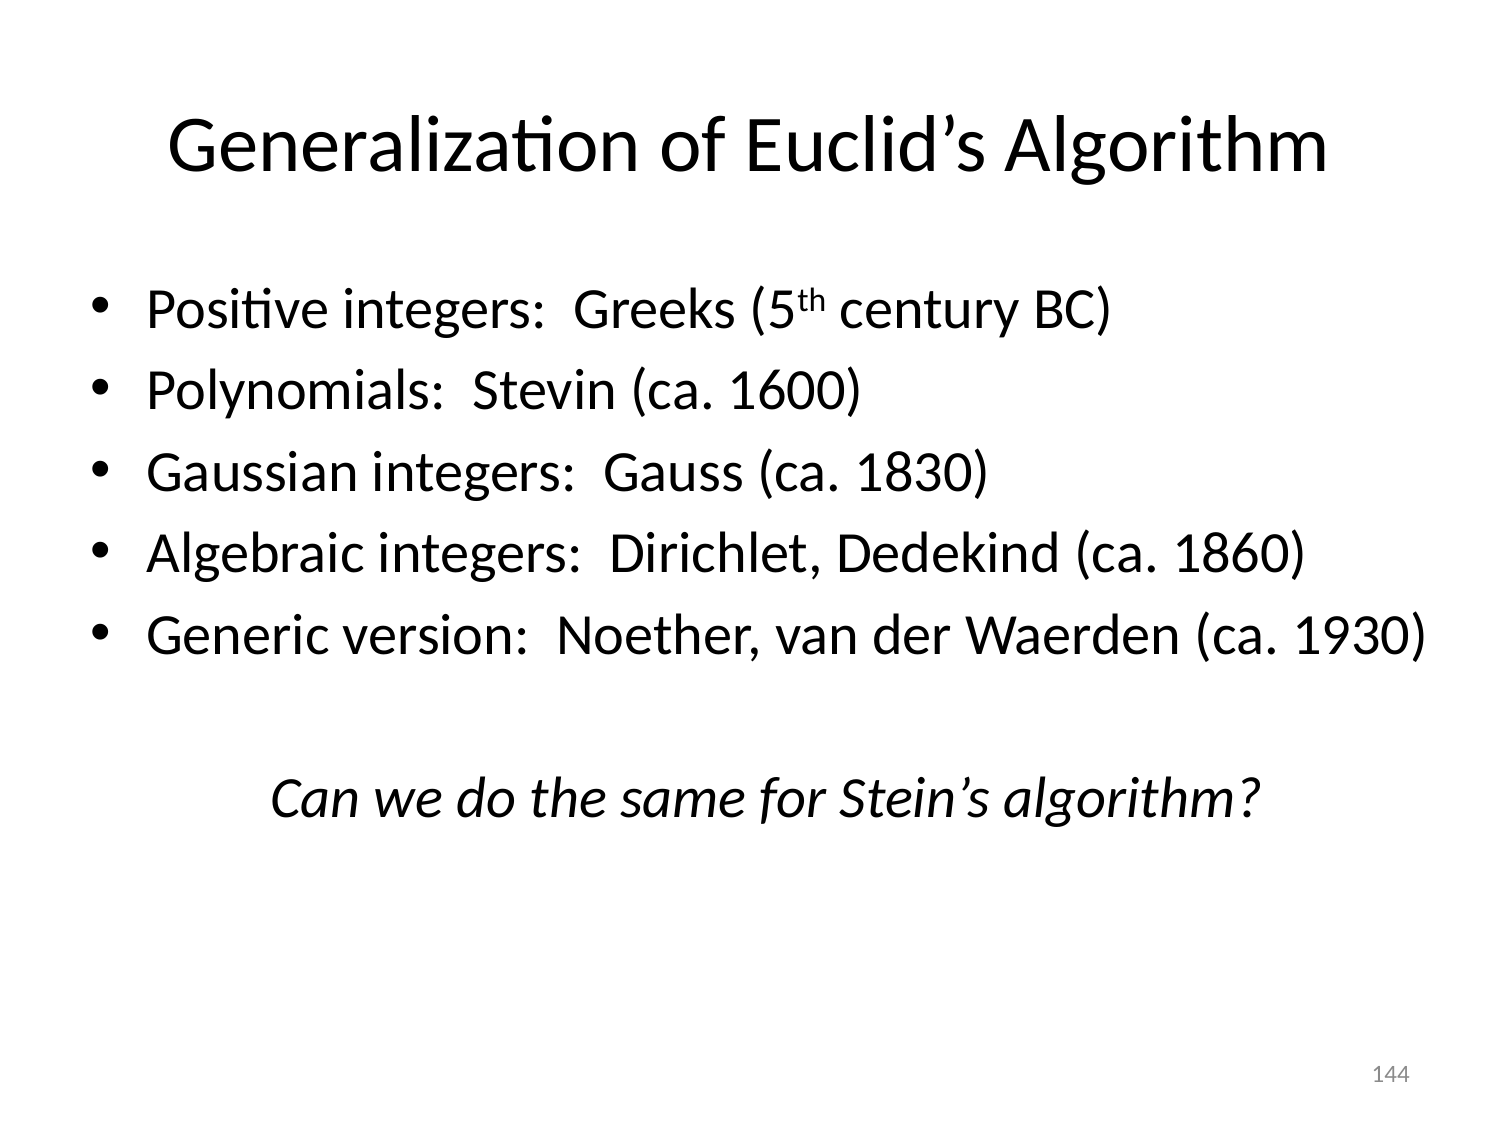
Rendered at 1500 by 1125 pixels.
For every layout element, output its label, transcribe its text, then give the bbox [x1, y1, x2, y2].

slide_number 144 [1074, 1042, 1425, 1103]
title Generalization of Euclid’s Algorithm [75, 45, 1425, 233]
list Positive integers: Greeks (5th century BC) Polynomials: Stevin (ca. 1600) Gaussian integers: Gauss (ca. 1830) Algebraic integers: Dirichlet, Dedekind (ca. 1860) Generic version: Noether, van der Waerden (ca. 1930) Can we do the same for Stein’s algorithm? [75, 262, 1459, 1005]
